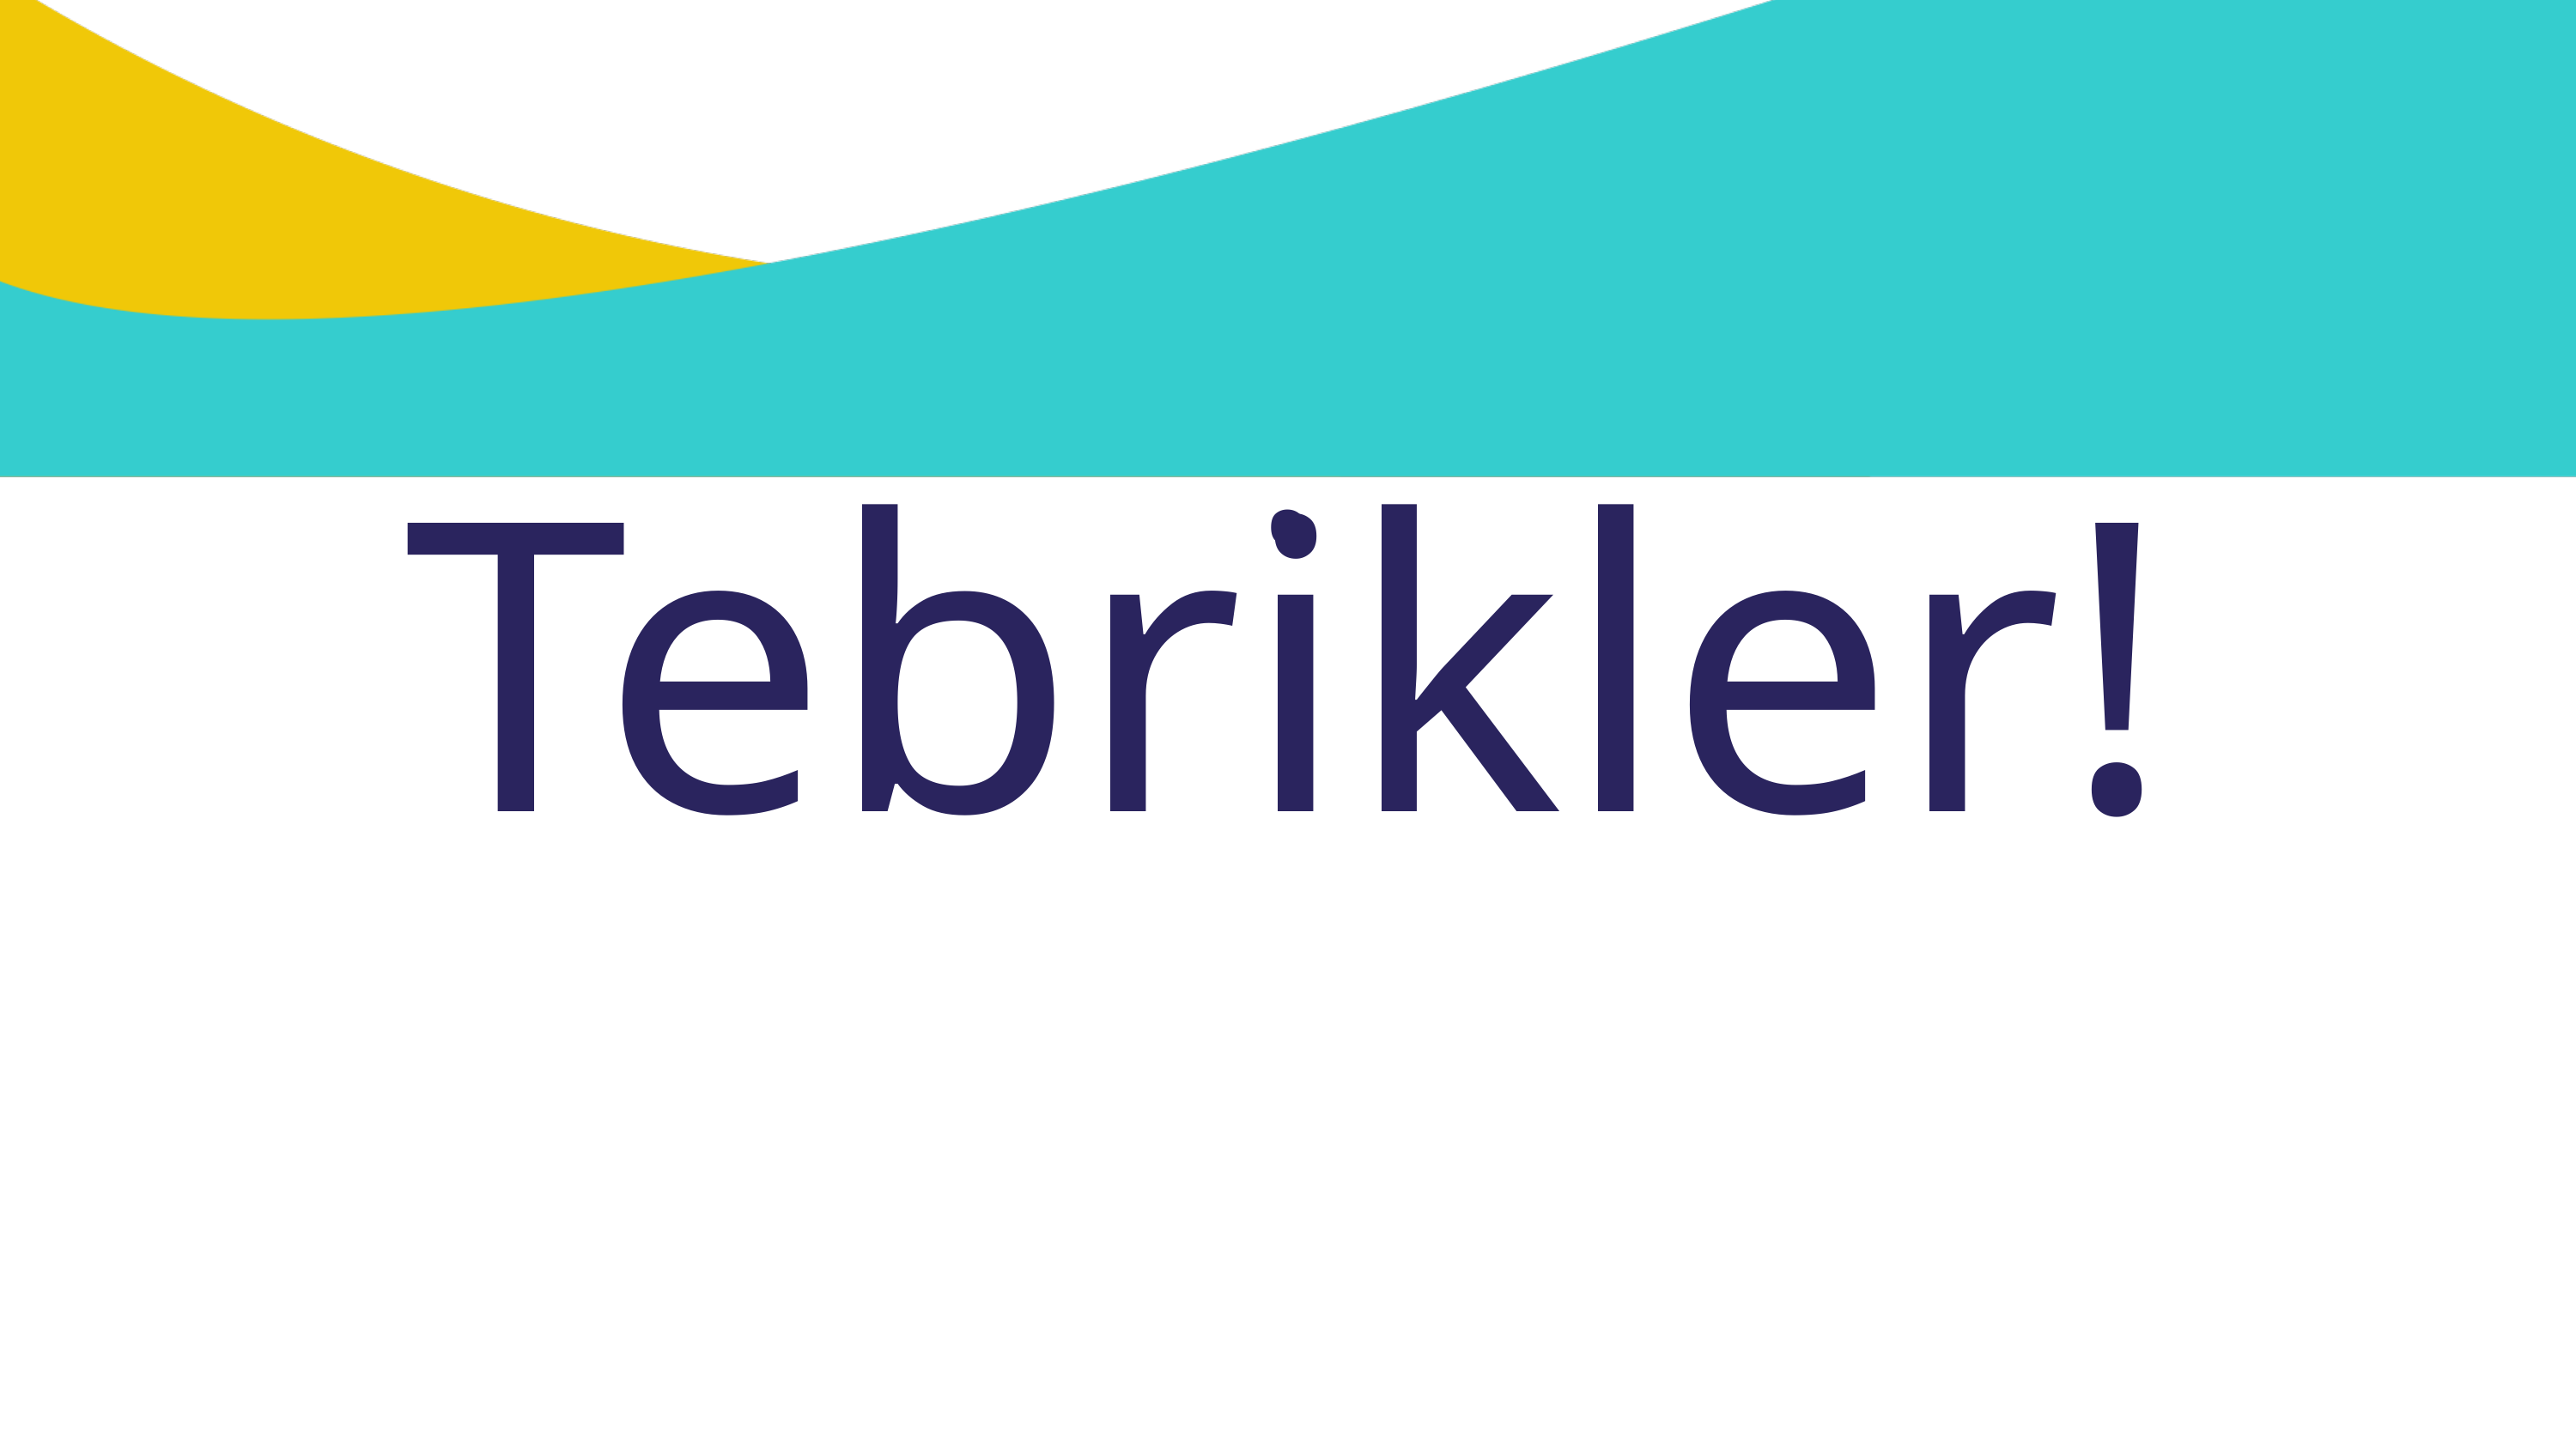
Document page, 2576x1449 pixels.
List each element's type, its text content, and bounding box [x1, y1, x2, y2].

text_box [0, 0, 2576, 648]
text_box Tebrikler! [261, 648, 2315, 893]
